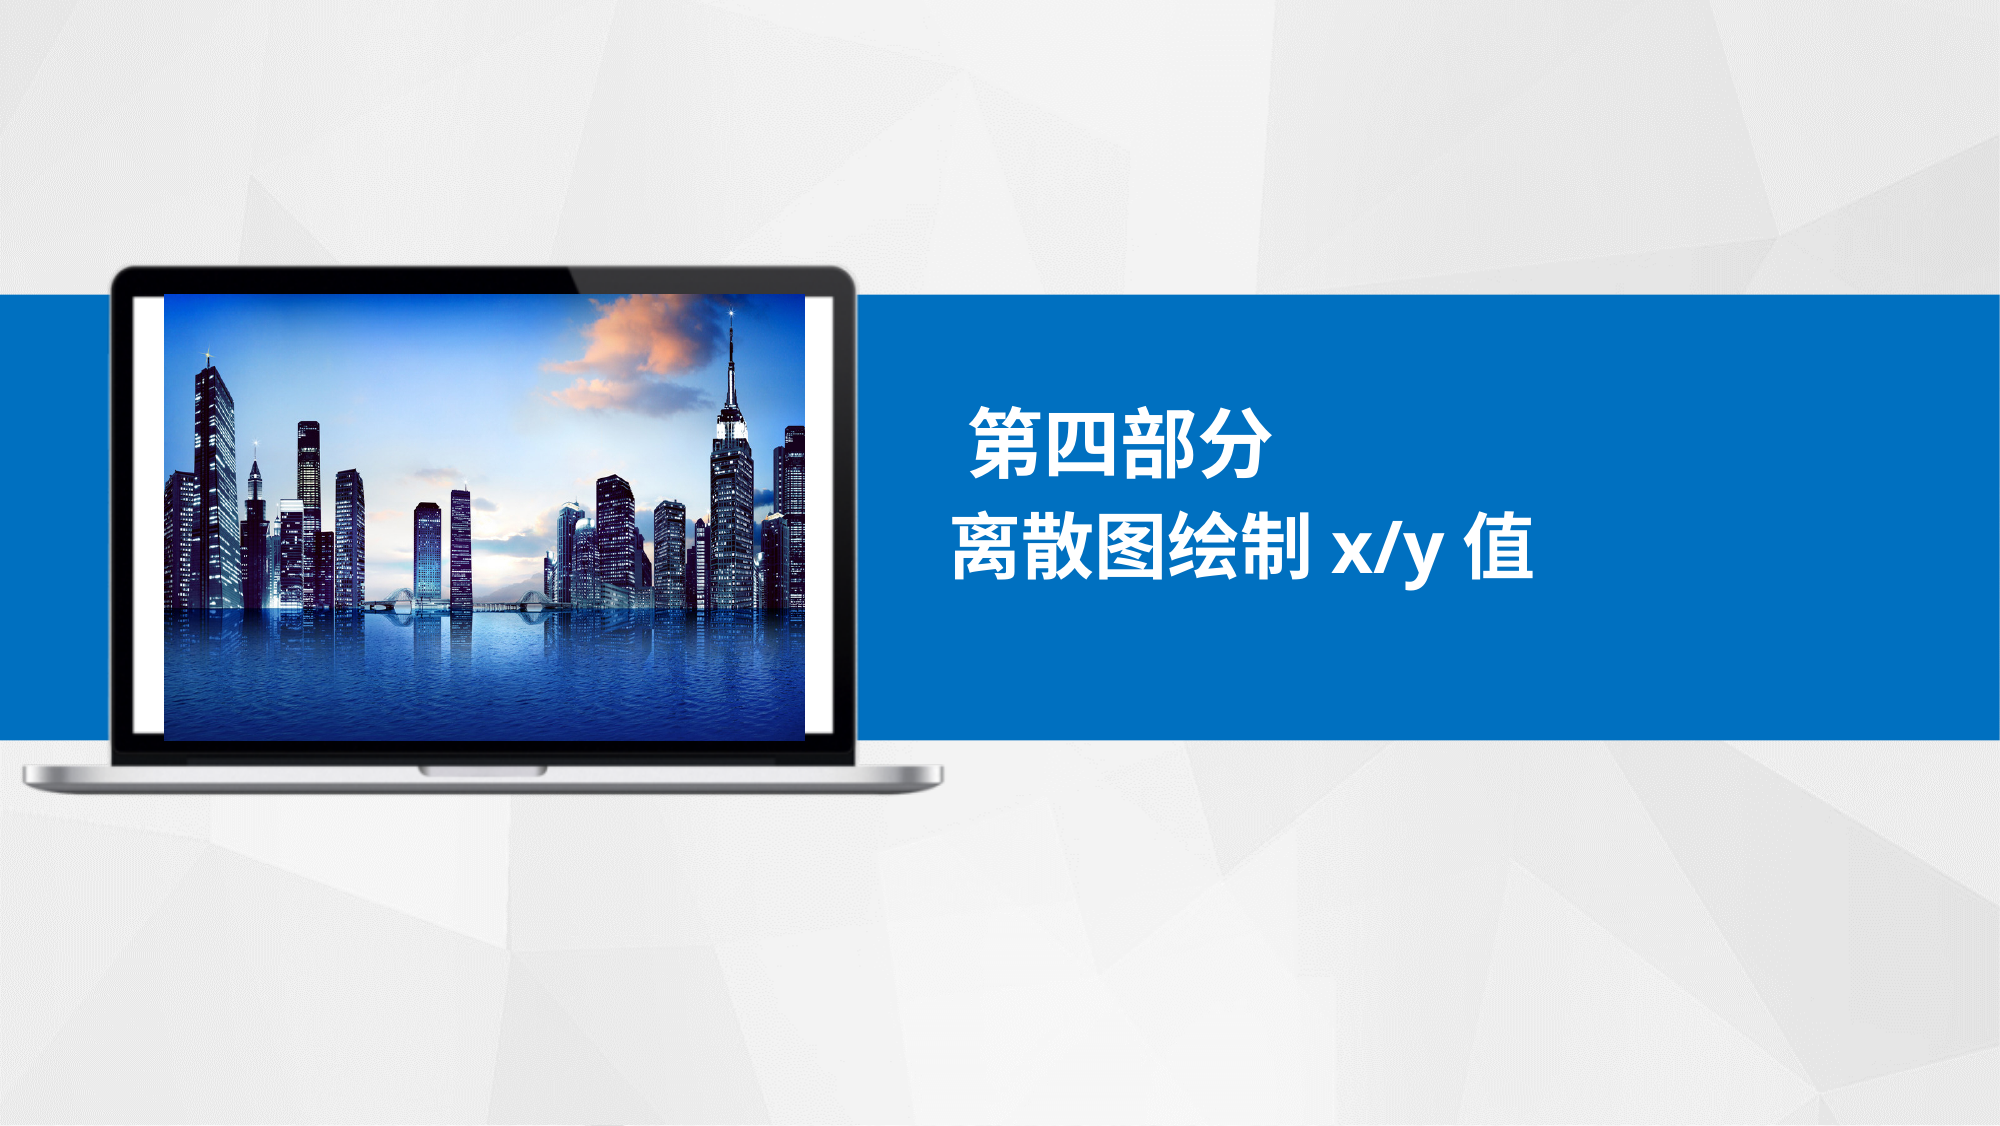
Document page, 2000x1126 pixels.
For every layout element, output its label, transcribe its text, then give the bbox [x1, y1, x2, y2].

text_box [1001, 293, 2000, 742]
picture [0, 0, 2000, 1126]
text_box 第四部分 离散图绘制x/y值 [1001, 385, 1685, 598]
